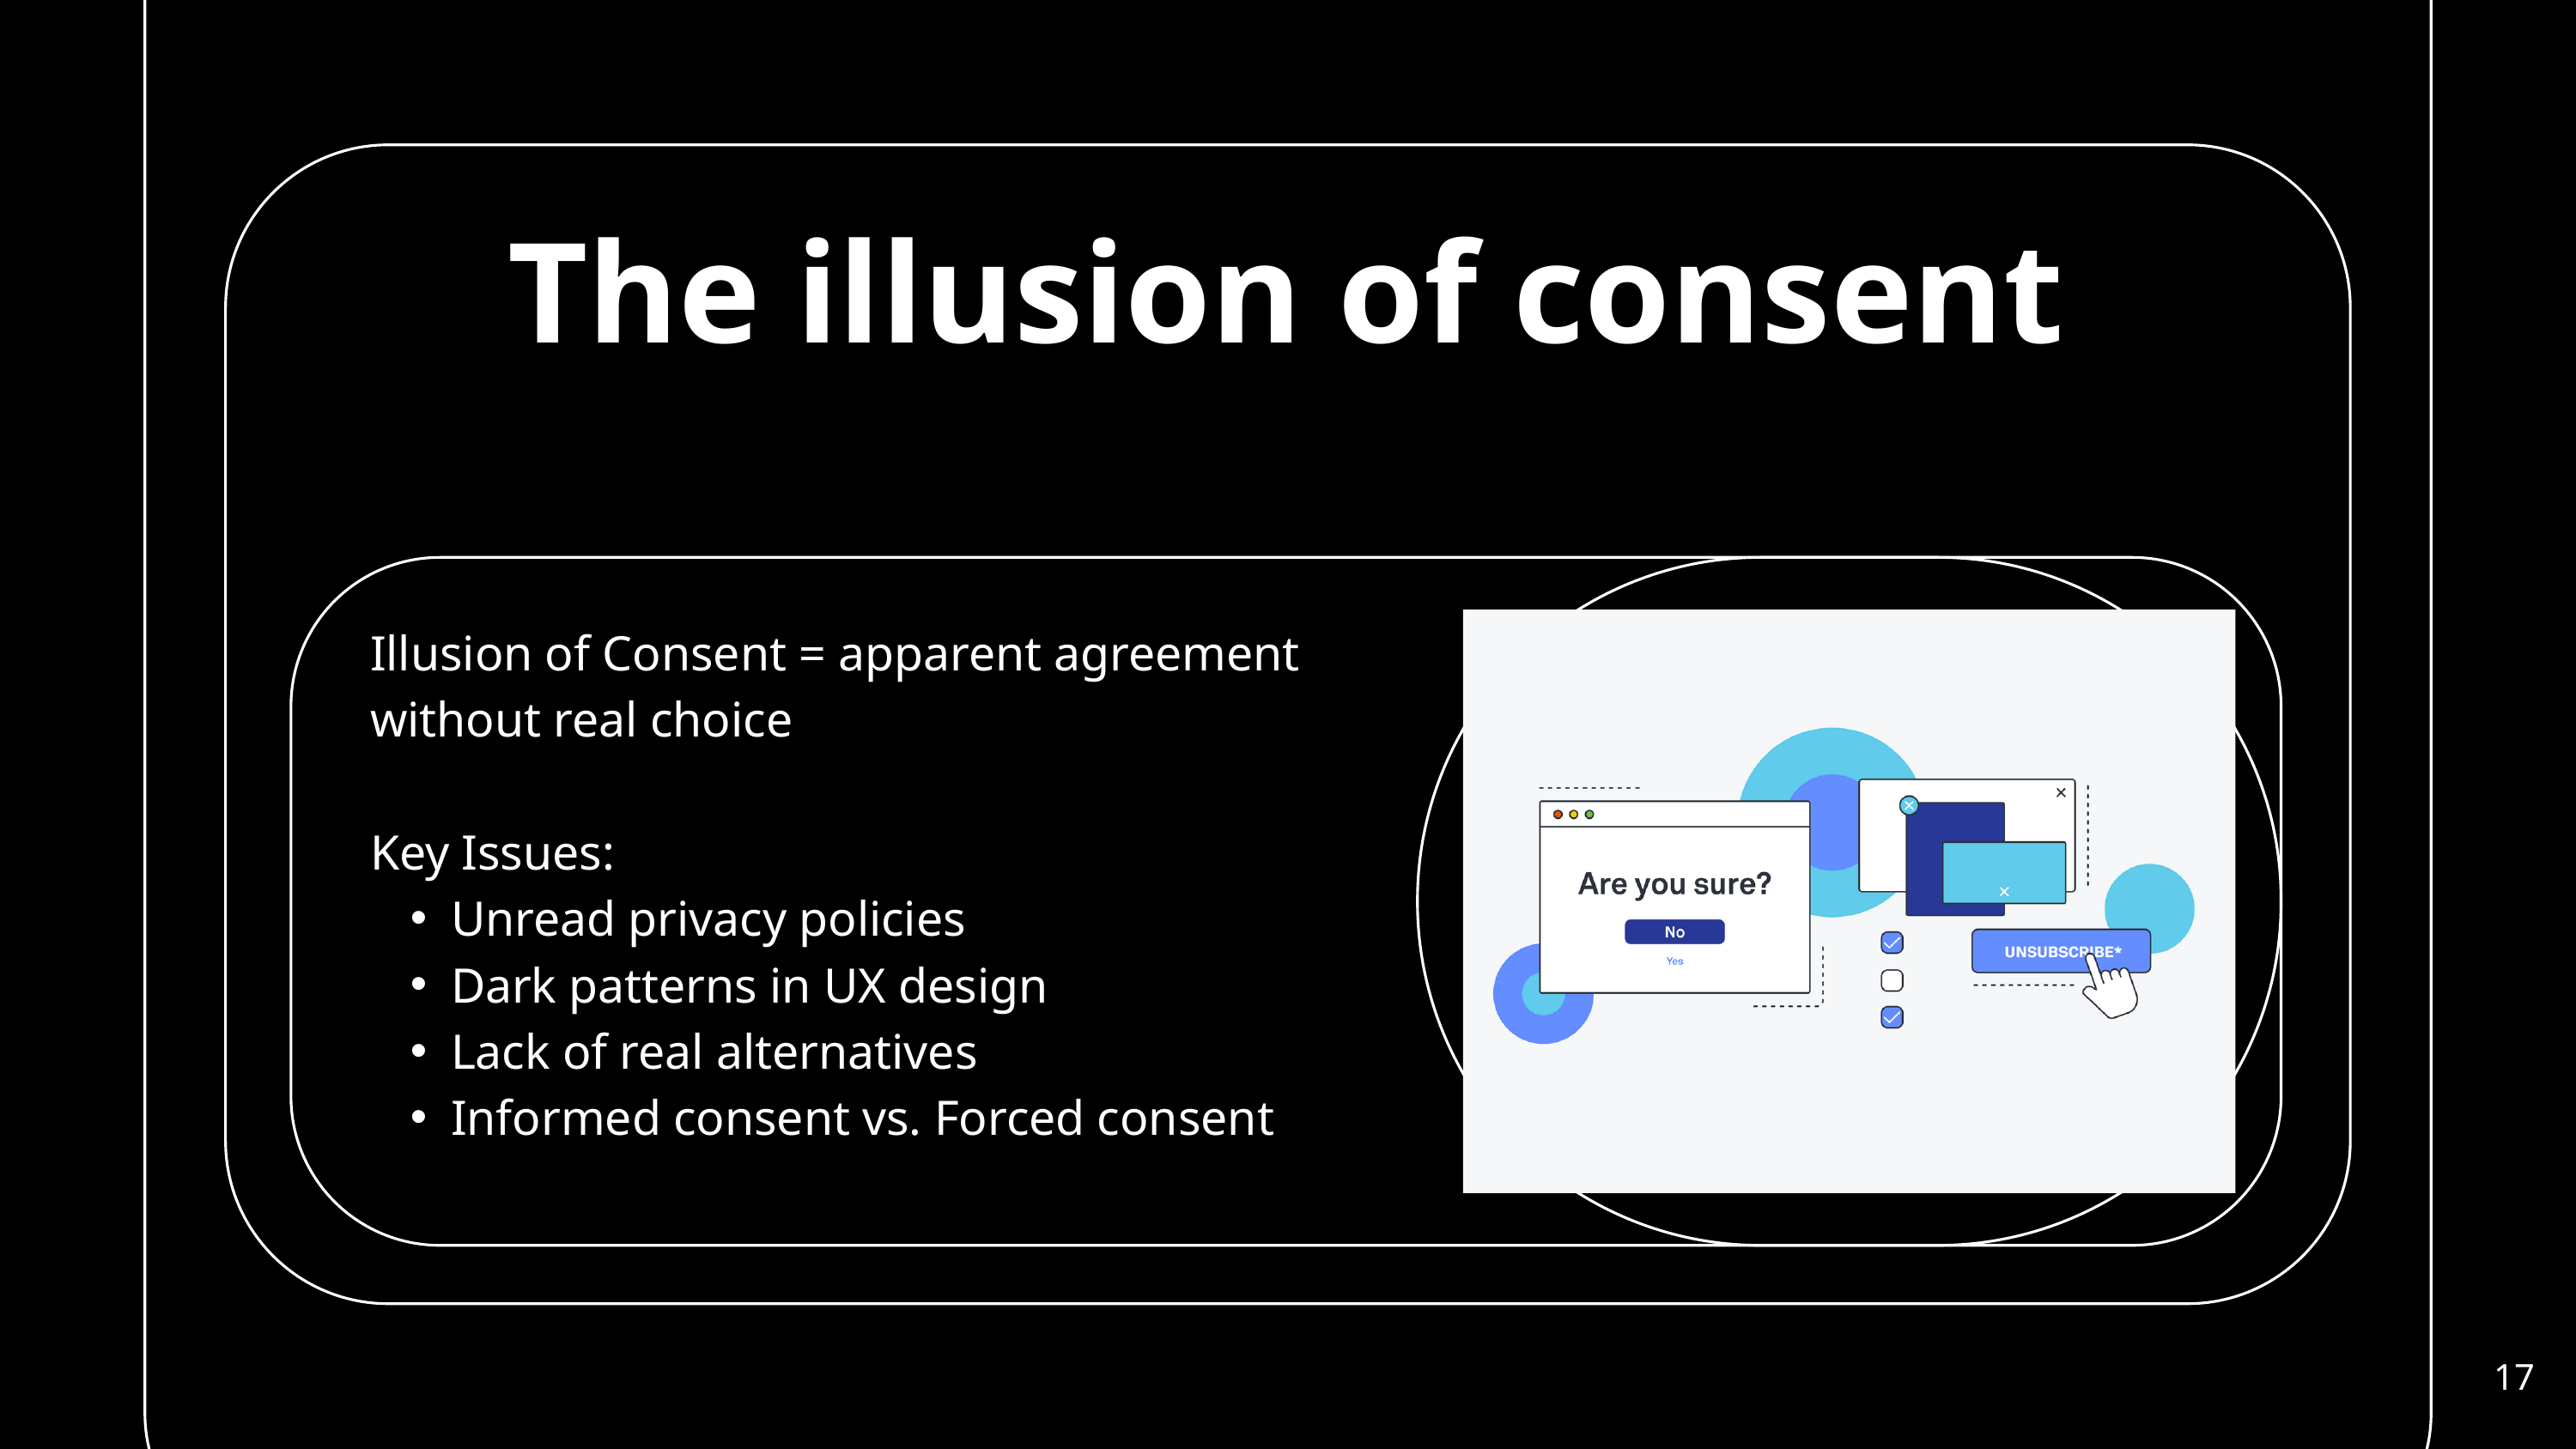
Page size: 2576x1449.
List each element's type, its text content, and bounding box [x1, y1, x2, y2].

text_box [225, 144, 2351, 1304]
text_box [144, 0, 2432, 1449]
text_box 17 [2494, 1347, 2536, 1397]
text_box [1417, 557, 2281, 1246]
